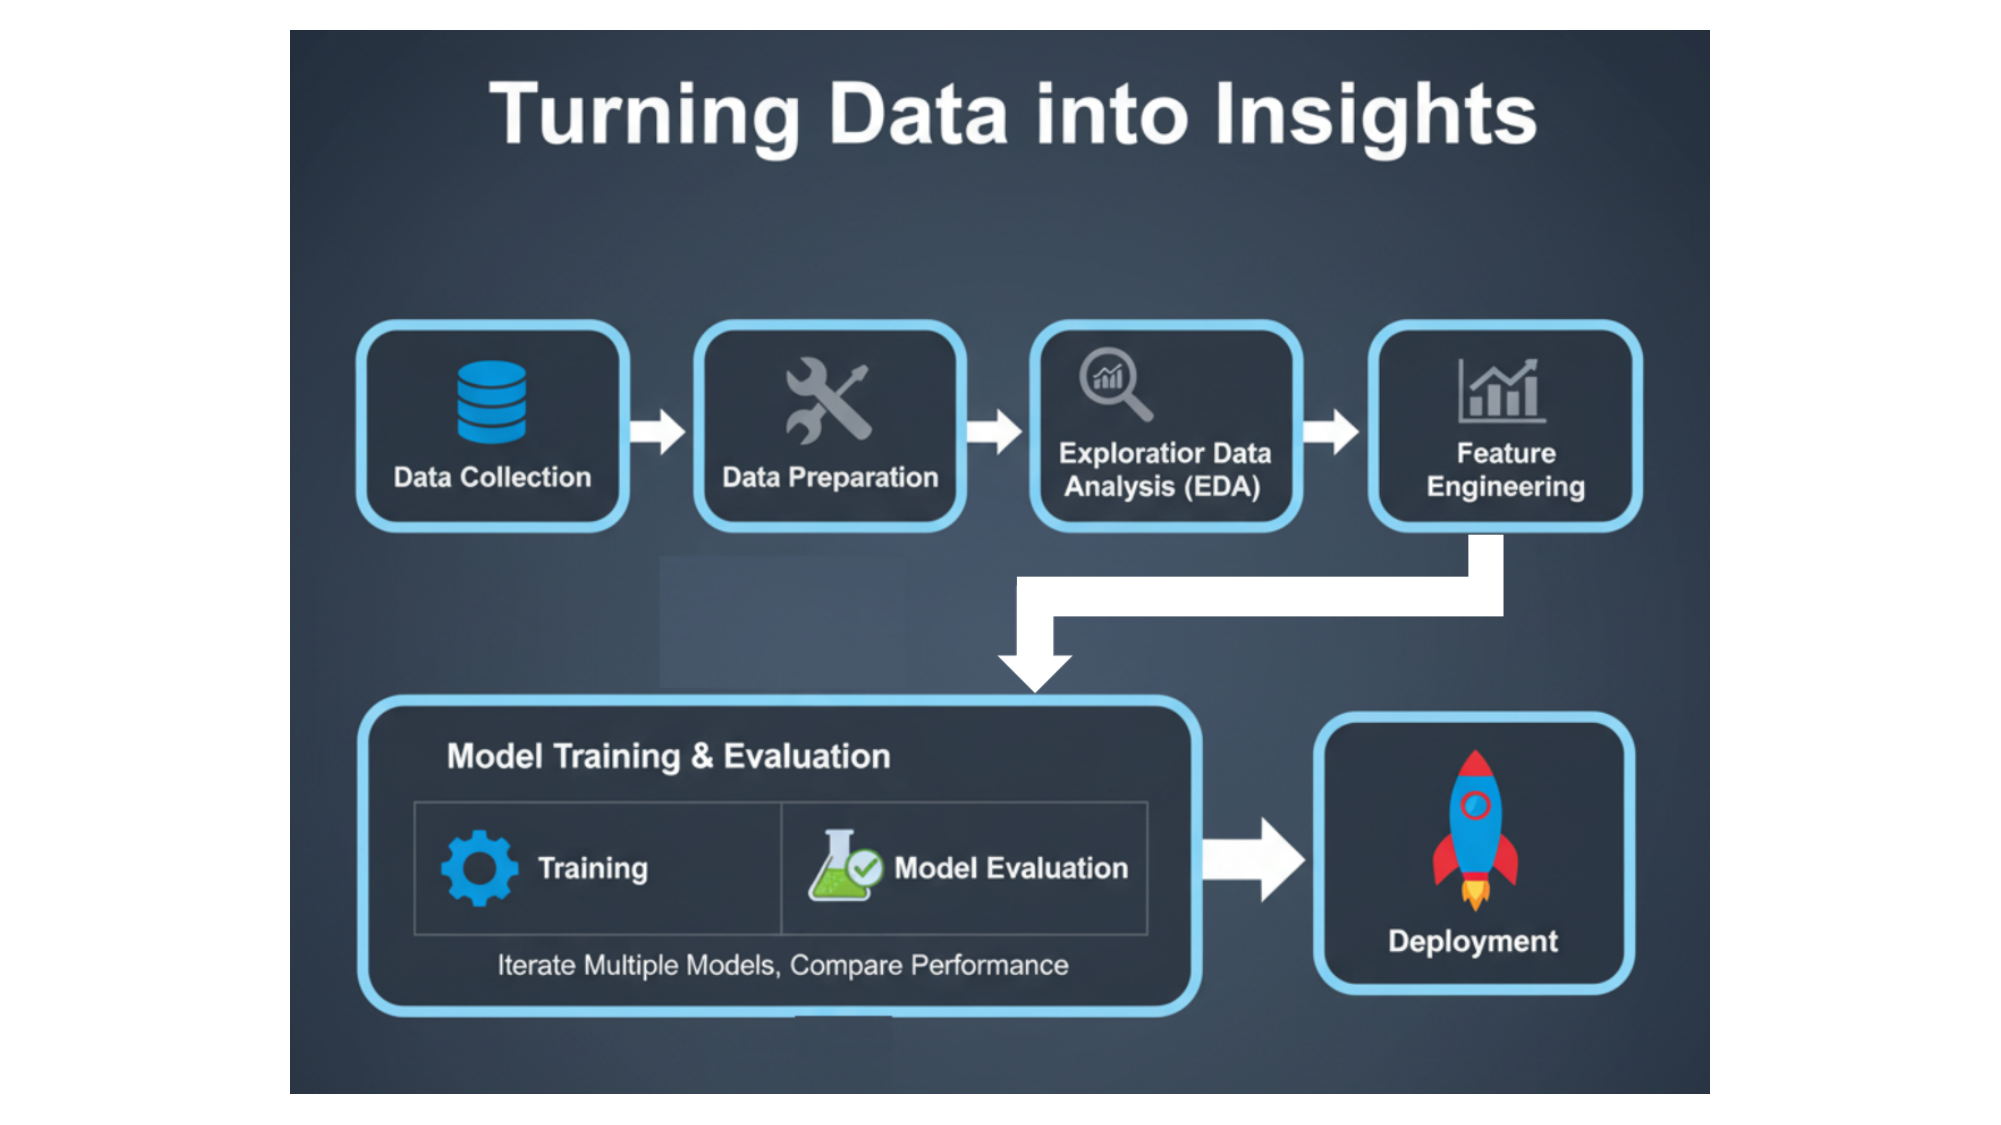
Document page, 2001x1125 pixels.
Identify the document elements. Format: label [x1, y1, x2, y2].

picture [289, 30, 1711, 1095]
